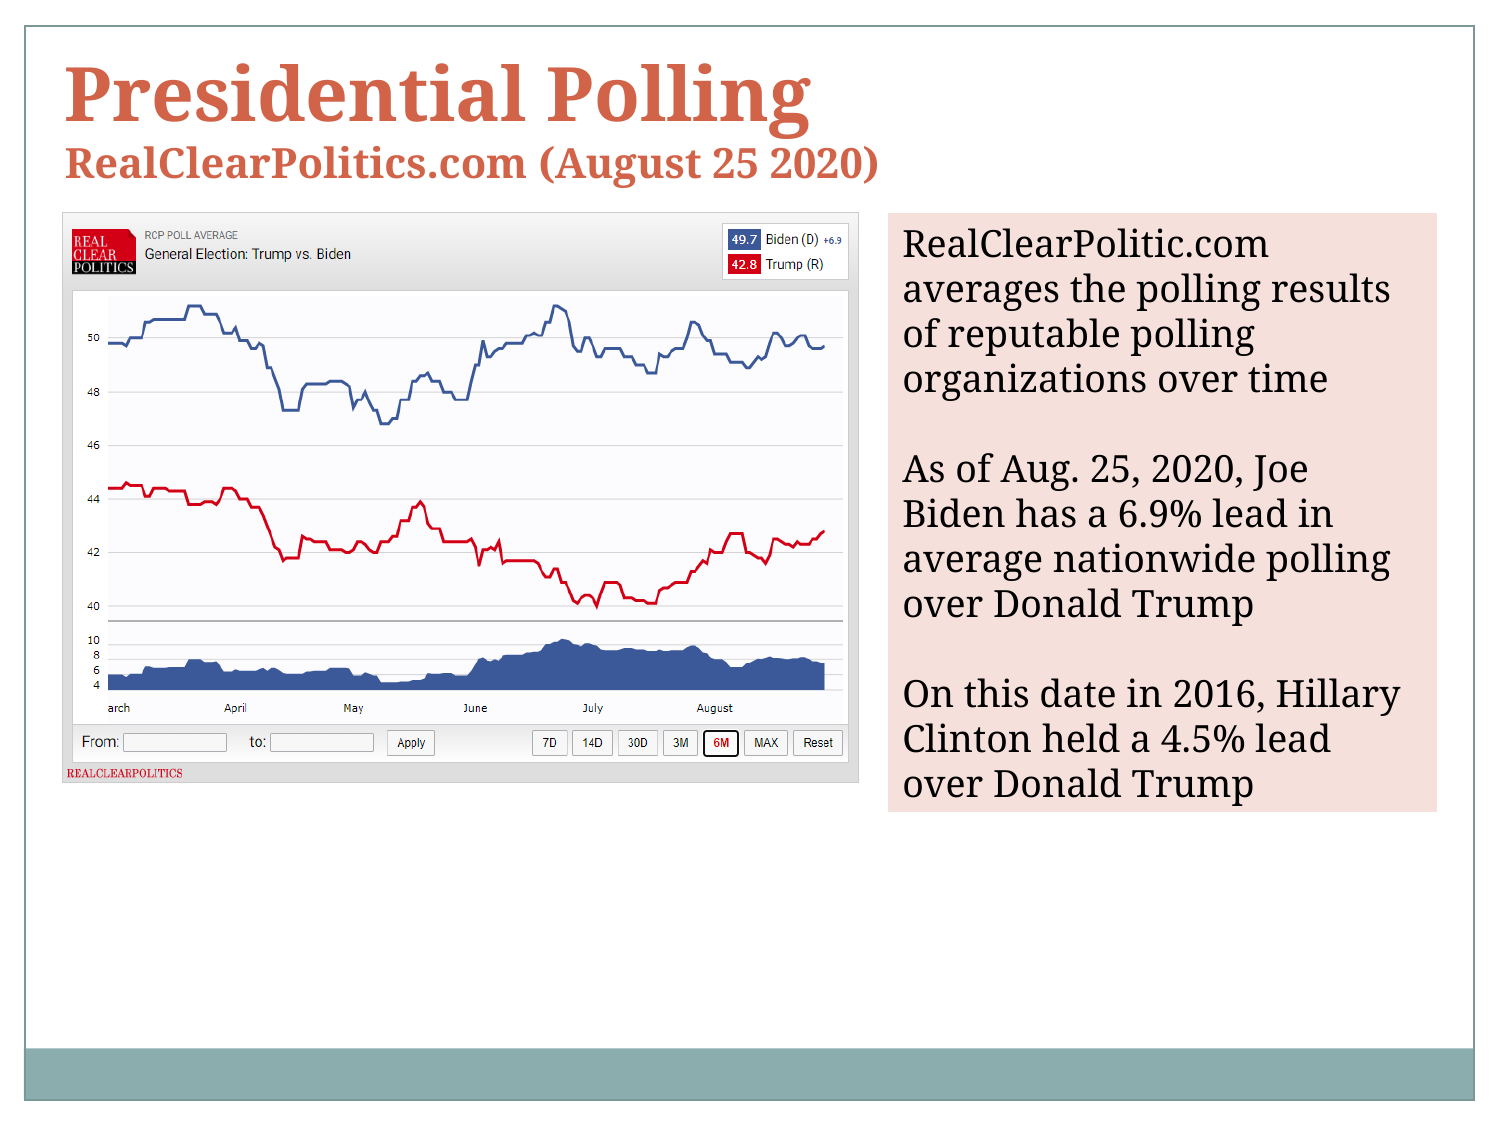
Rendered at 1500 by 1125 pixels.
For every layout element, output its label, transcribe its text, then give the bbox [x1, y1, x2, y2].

text_box RealClearPolitic.com averages the polling results of reputable polling organizations over time As of Aug. 25, 2020, Joe Biden has a 6.9% lead in average nationwide polling over Donald Trump On this date in 2016, Hillary Clinton held a 4.5% lead over Donald Trump [887, 212, 1438, 813]
text_box Presidential Polling RealClearPolitics.com (August 25 2020) [49, 39, 1463, 194]
picture [52, 206, 863, 788]
